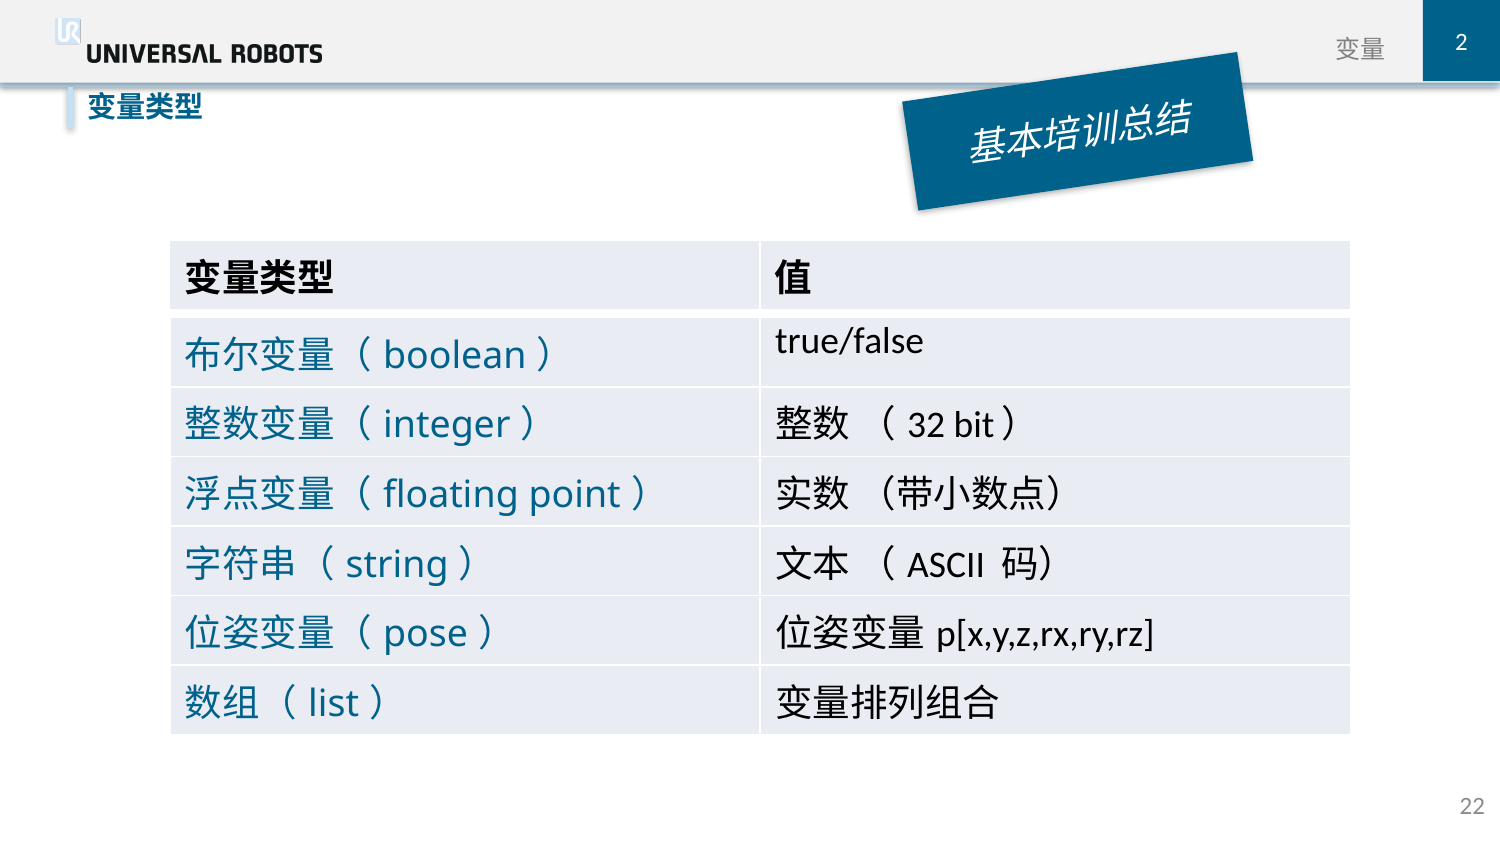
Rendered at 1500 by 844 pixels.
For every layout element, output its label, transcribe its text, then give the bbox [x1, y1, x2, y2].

text_box 基本培训总结 [902, 51, 1254, 211]
table_cell 文本 （ASCII 码） [761, 527, 1350, 595]
table_header true/false [761, 318, 1350, 386]
table_cell 整数变量（integer） [171, 388, 759, 456]
list 2 [1422, 0, 1500, 82]
table_cell 字符串（string） [171, 527, 759, 595]
table_cell 位姿变量p[x,y,z,rx,ry,rz] [761, 596, 1350, 664]
table_cell 实数 （带小数点） [761, 457, 1350, 525]
table_cell 位姿变量（pose） [171, 596, 759, 664]
table_cell 整数 （32 bit） [761, 388, 1350, 456]
list 变量 [750, 0, 1386, 65]
slide_number 22 [1350, 782, 1500, 827]
list 变量类型 [87, 87, 749, 172]
table_cell 浮点变量（floating point） [171, 457, 759, 525]
picture [55, 18, 322, 63]
table_header 变量类型 [170, 241, 759, 309]
table_header 布尔变量（boolean） [171, 318, 759, 386]
table_cell 数组（list） [171, 666, 759, 734]
table_cell 变量排列组合 [761, 666, 1350, 734]
table_header 值 [761, 241, 1350, 309]
